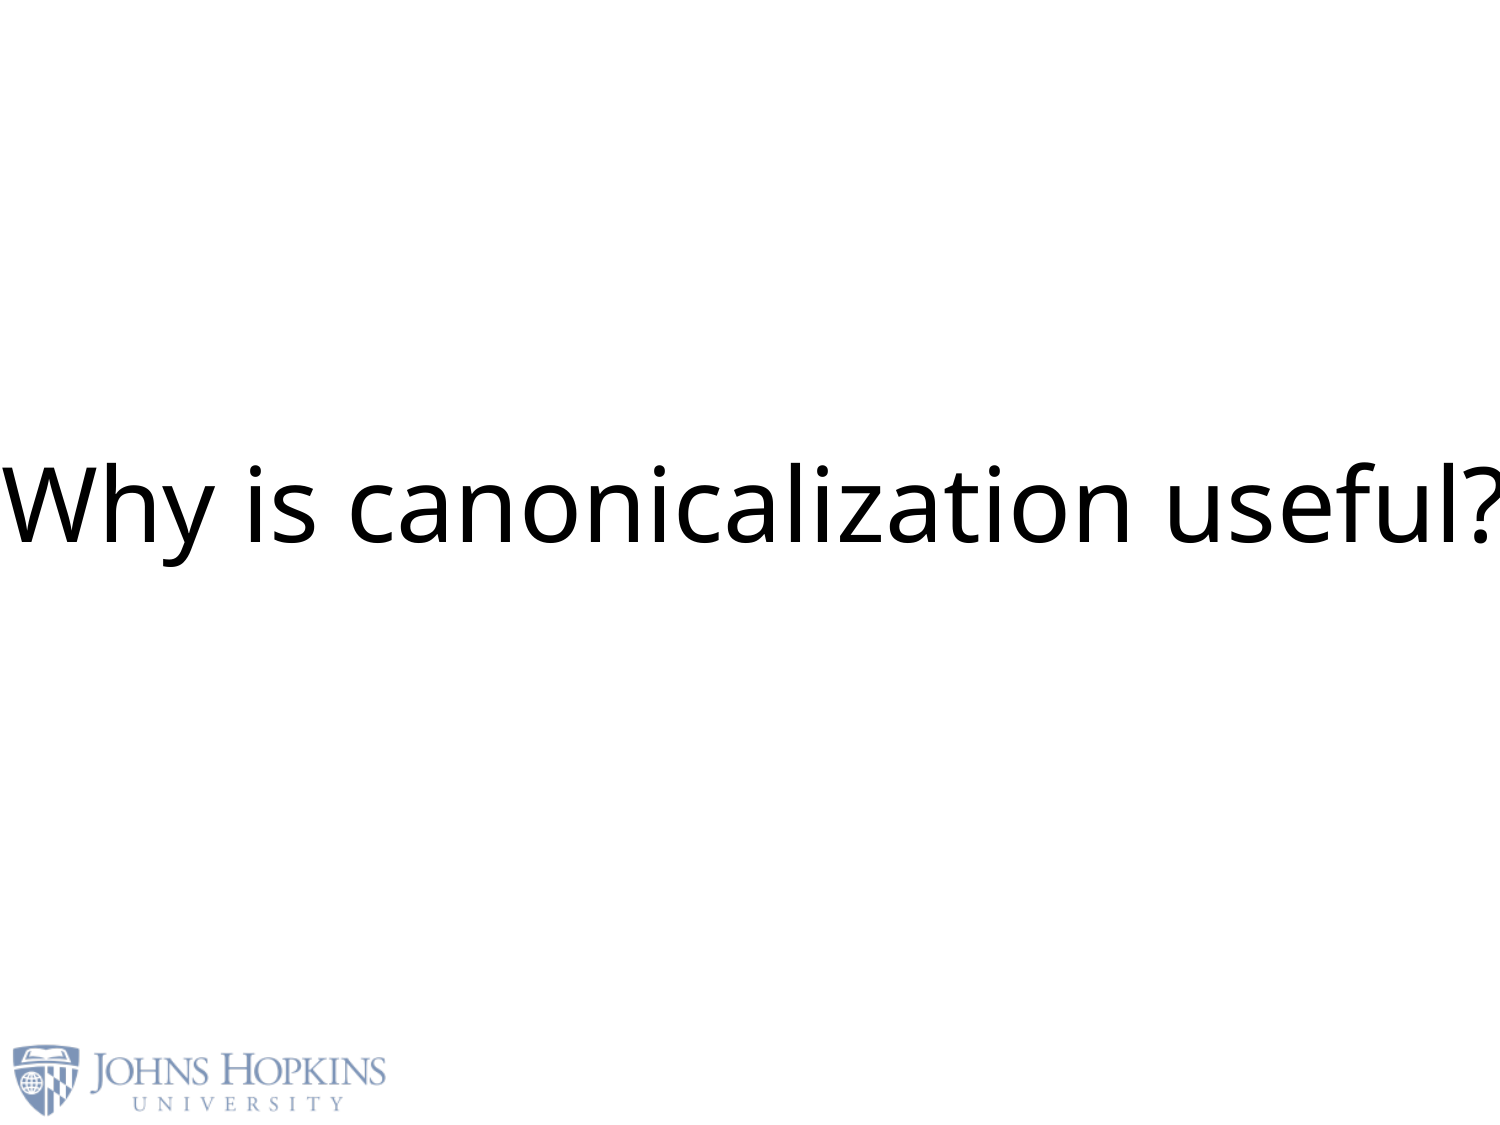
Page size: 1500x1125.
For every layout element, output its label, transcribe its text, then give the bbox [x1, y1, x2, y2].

title Why is canonicalization useful? [0, 406, 1500, 595]
